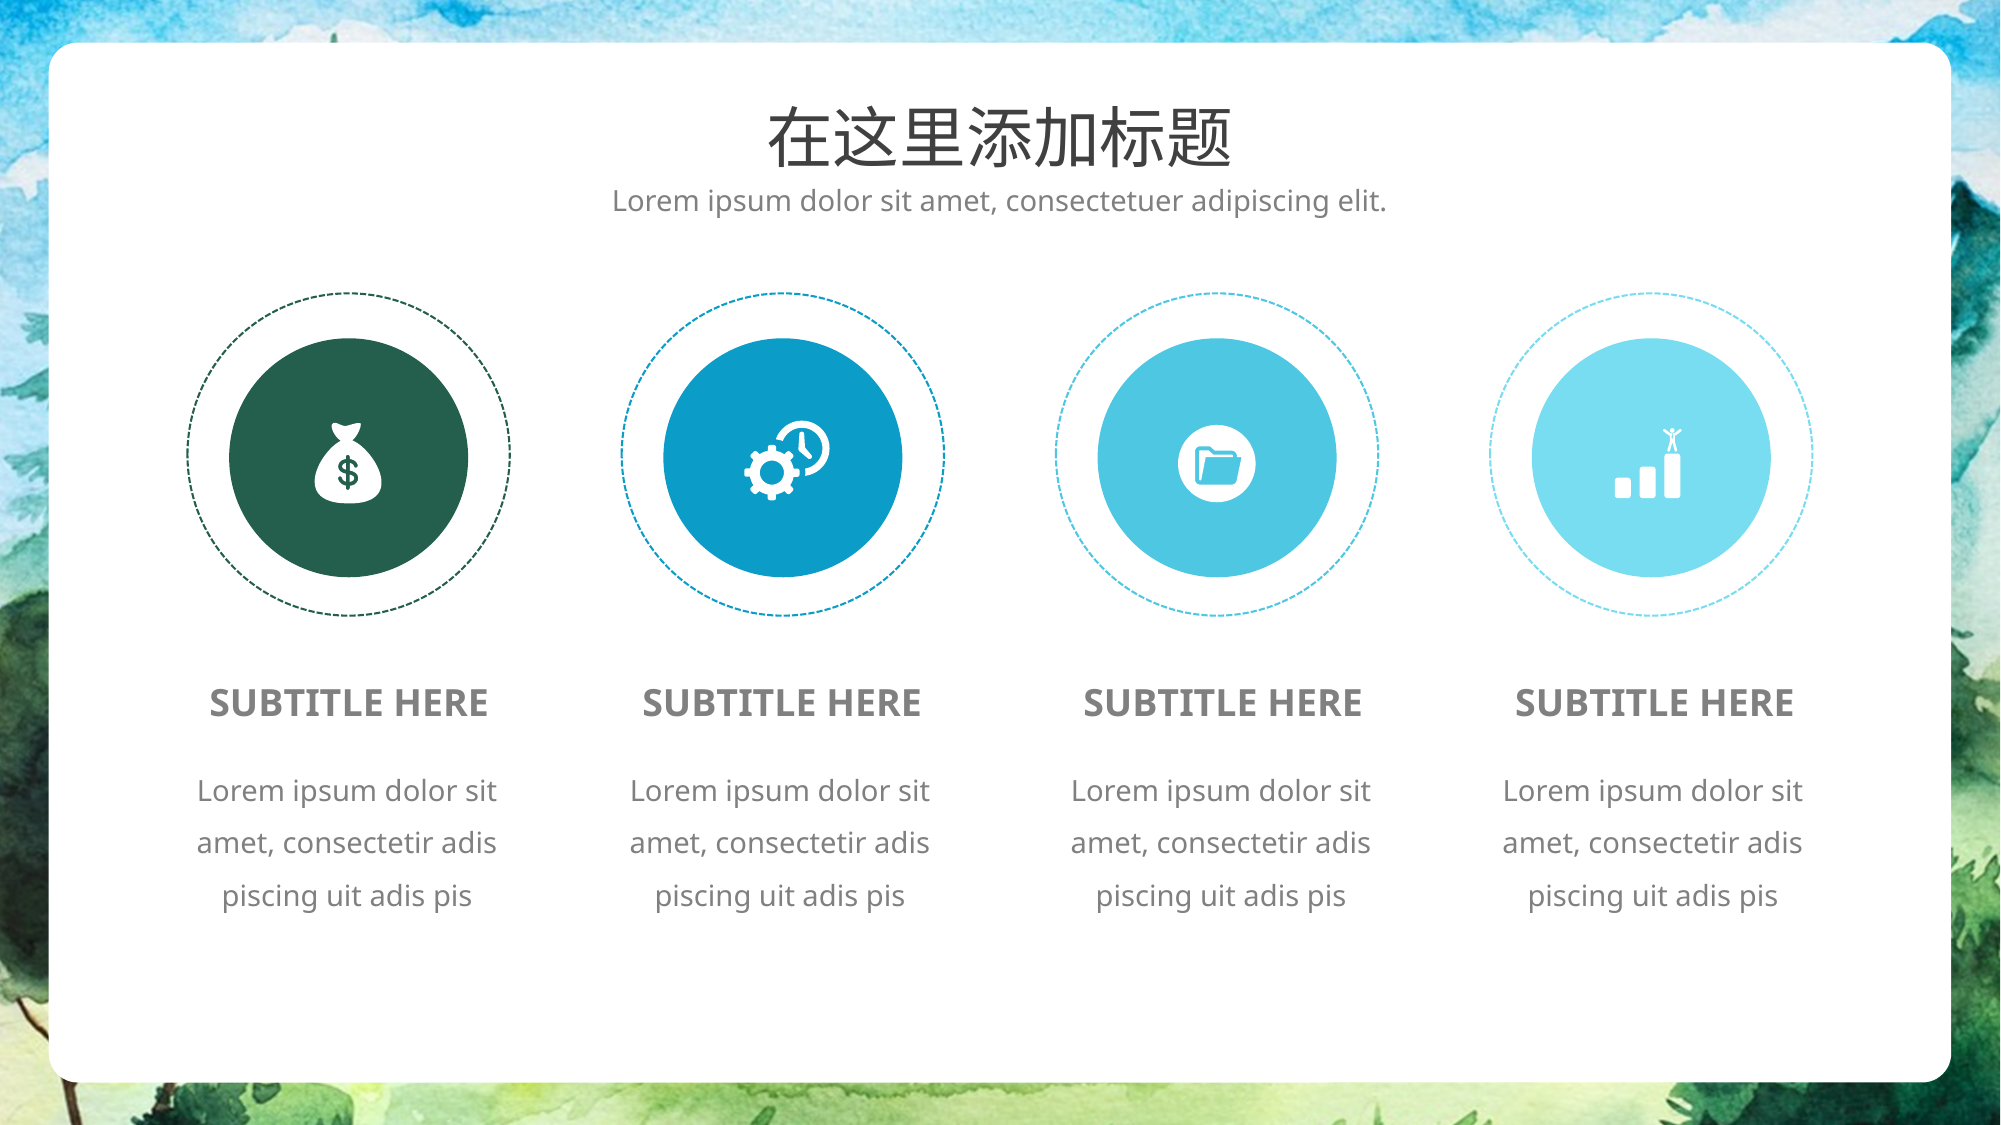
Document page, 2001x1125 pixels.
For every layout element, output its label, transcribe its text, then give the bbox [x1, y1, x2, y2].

text_box Lorem ipsum dolor sit amet, consectetir adis piscing uit adis pis [1472, 747, 1834, 920]
text_box Lorem ipsum dolor sit amet, consectetir adis piscing uit adis pis [1040, 747, 1402, 920]
text_box Lorem ipsum dolor sit amet, consectetir adis piscing uit adis pis [166, 747, 528, 920]
text_box [620, 292, 946, 617]
text_box SUBTITLE HERE [1061, 671, 1385, 732]
text_box SUBTITLE HERE [187, 671, 512, 732]
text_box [1614, 428, 1682, 499]
text_box [186, 292, 511, 617]
text_box SUBTITLE HERE [1493, 671, 1817, 732]
text_box [1489, 292, 1814, 617]
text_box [1178, 424, 1256, 503]
text_box Lorem ipsum dolor sit amet, consectetir adis piscing uit adis pis [599, 747, 961, 920]
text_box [744, 420, 830, 501]
picture [0, 0, 2001, 1125]
text_box [1054, 292, 1380, 617]
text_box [314, 422, 382, 504]
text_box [585, 88, 1415, 226]
text_box SUBTITLE HERE [620, 671, 944, 732]
